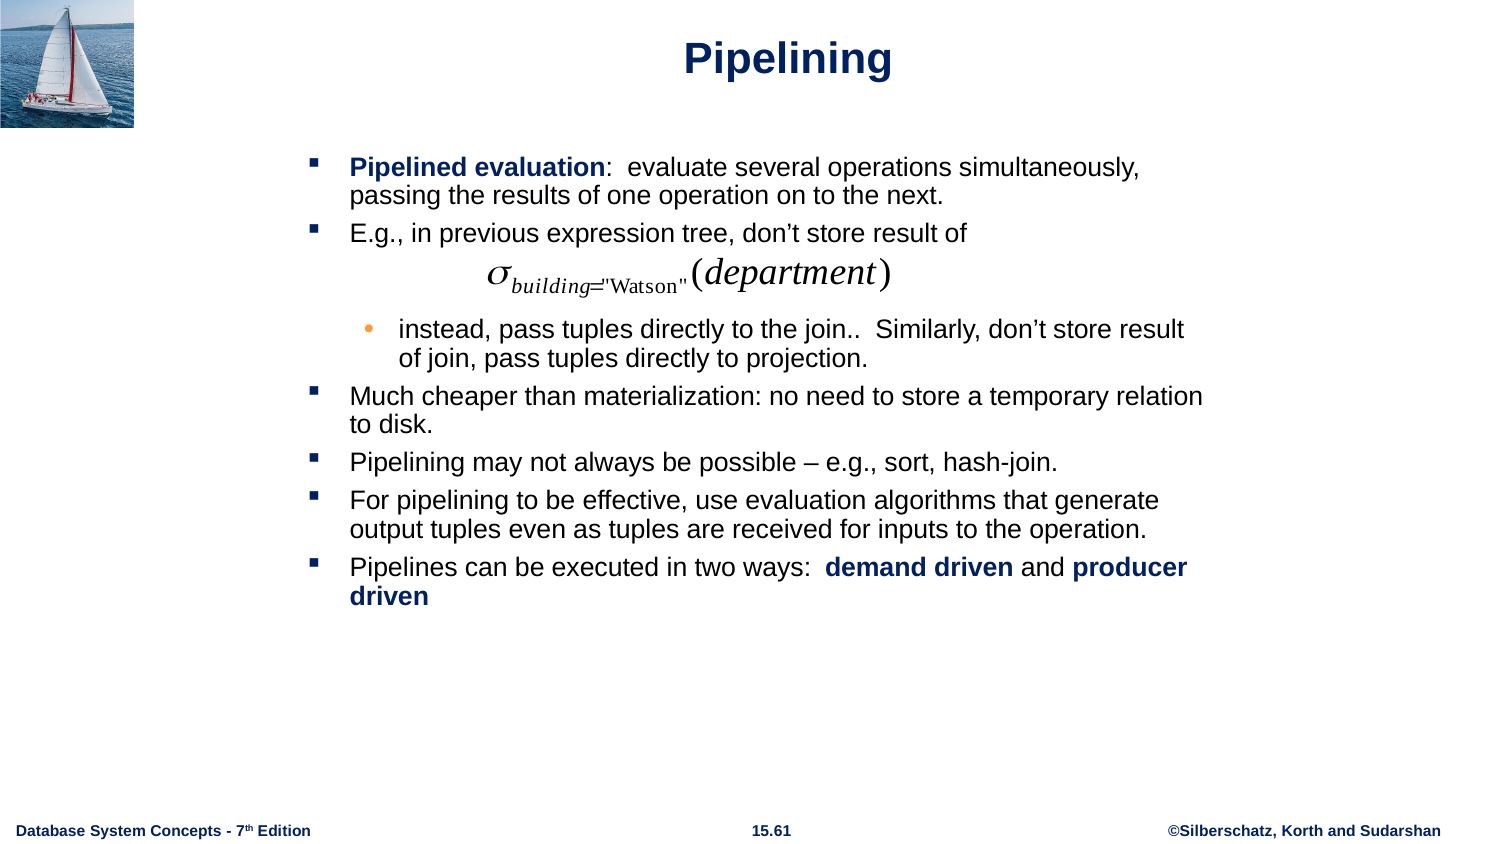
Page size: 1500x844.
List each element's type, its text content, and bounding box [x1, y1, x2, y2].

title Pipelining [125, 14, 1452, 90]
list Pipelined evaluation: evaluate several operations simultaneously, passing the results of one operation on to the next. E.g., in previous expression tree, don’t store result of instead, pass tuples directly to the join.. Similarly, don’t store result of join, pass tuples directly to projection. Much cheaper than materialization: no need to store a temporary relation to disk. Pipelining may not always be possible – e.g., sort, hash-join. For pipelining to be effective, use evaluation algorithms that generate output tuples even as tuples are received for inputs to the operation. Pipelines can be executed in two ways: demand driven and producer driven [292, 145, 1228, 640]
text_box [481, 246, 899, 307]
picture [0, 0, 134, 128]
